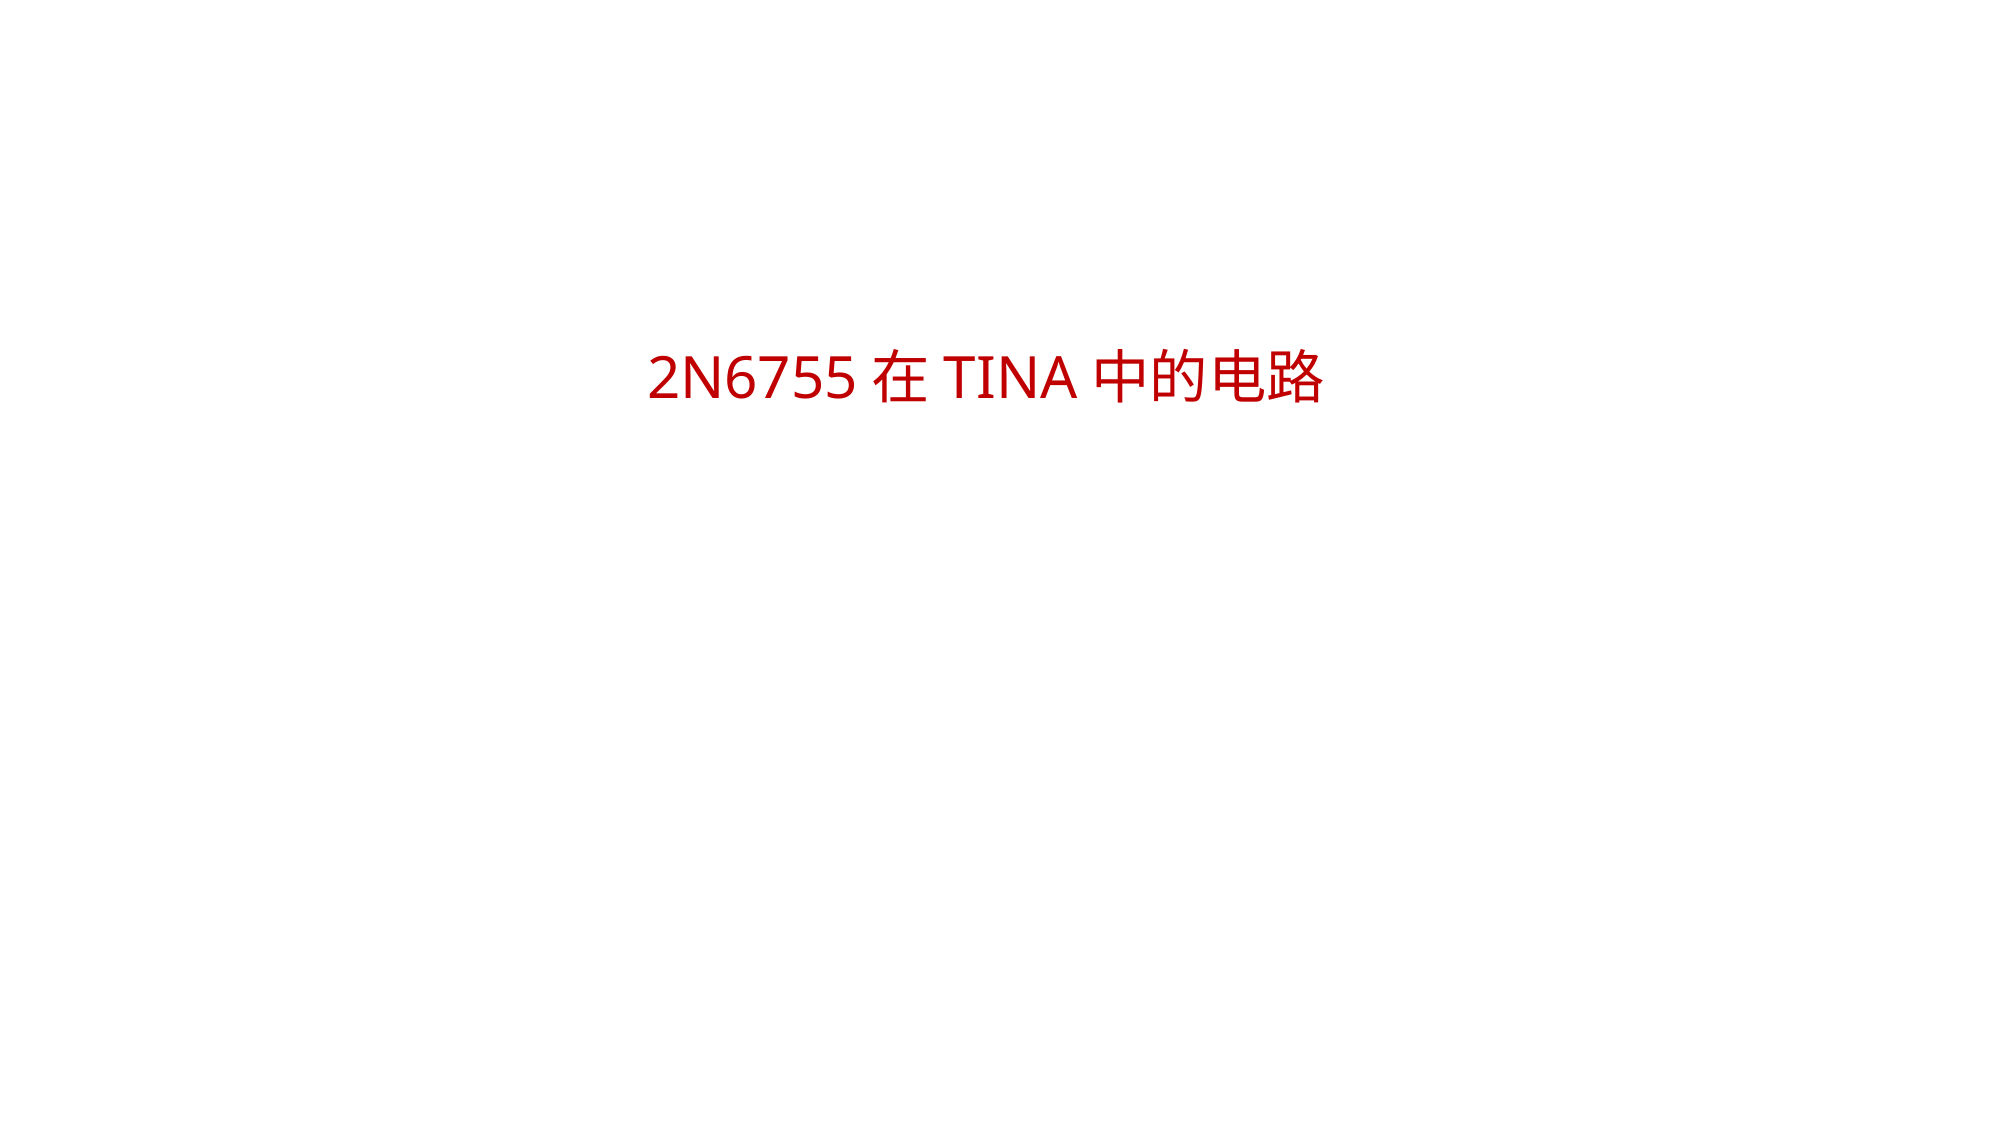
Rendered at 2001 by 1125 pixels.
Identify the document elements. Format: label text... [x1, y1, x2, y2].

text_box 2N6755在TINA中的电路 [383, 332, 1589, 418]
